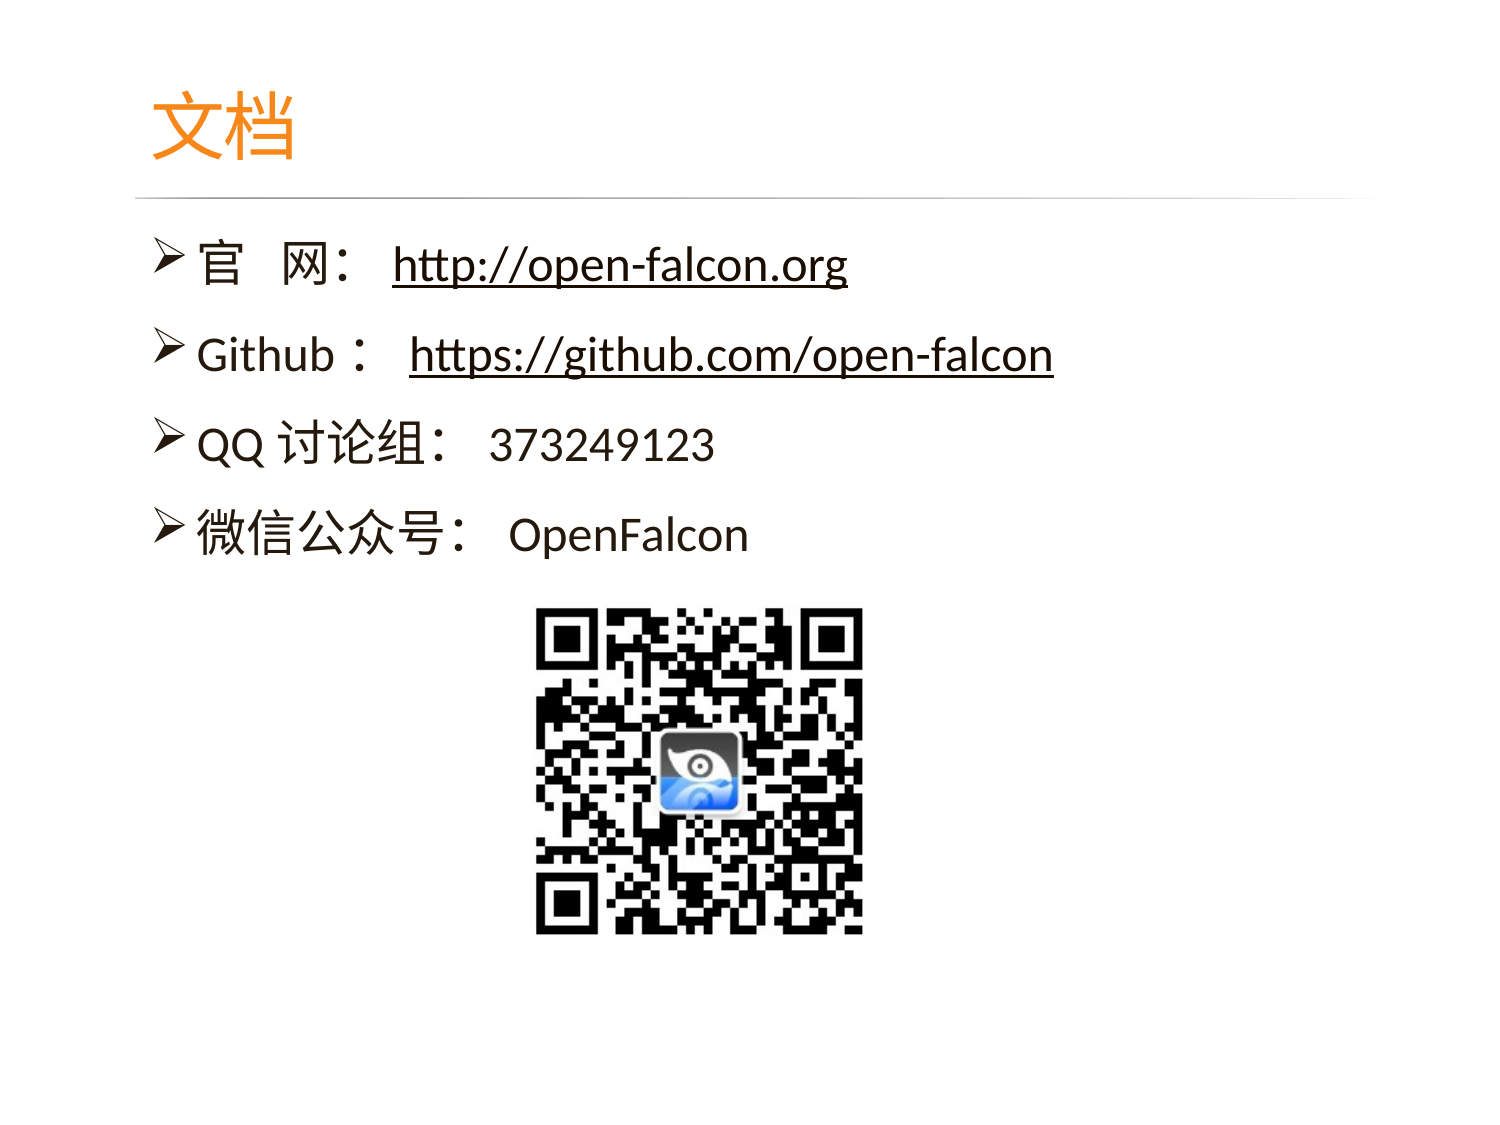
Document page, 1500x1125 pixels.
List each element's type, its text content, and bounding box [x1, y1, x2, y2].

title 文档 [135, 47, 1373, 177]
picture [1264, 197, 1373, 201]
text_box 官 网：http://open-falcon.org Github：https://github.com/open-falcon QQ讨论组：373249123 微信公众号：OpenFalcon [134, 193, 1264, 749]
picture [509, 581, 889, 961]
